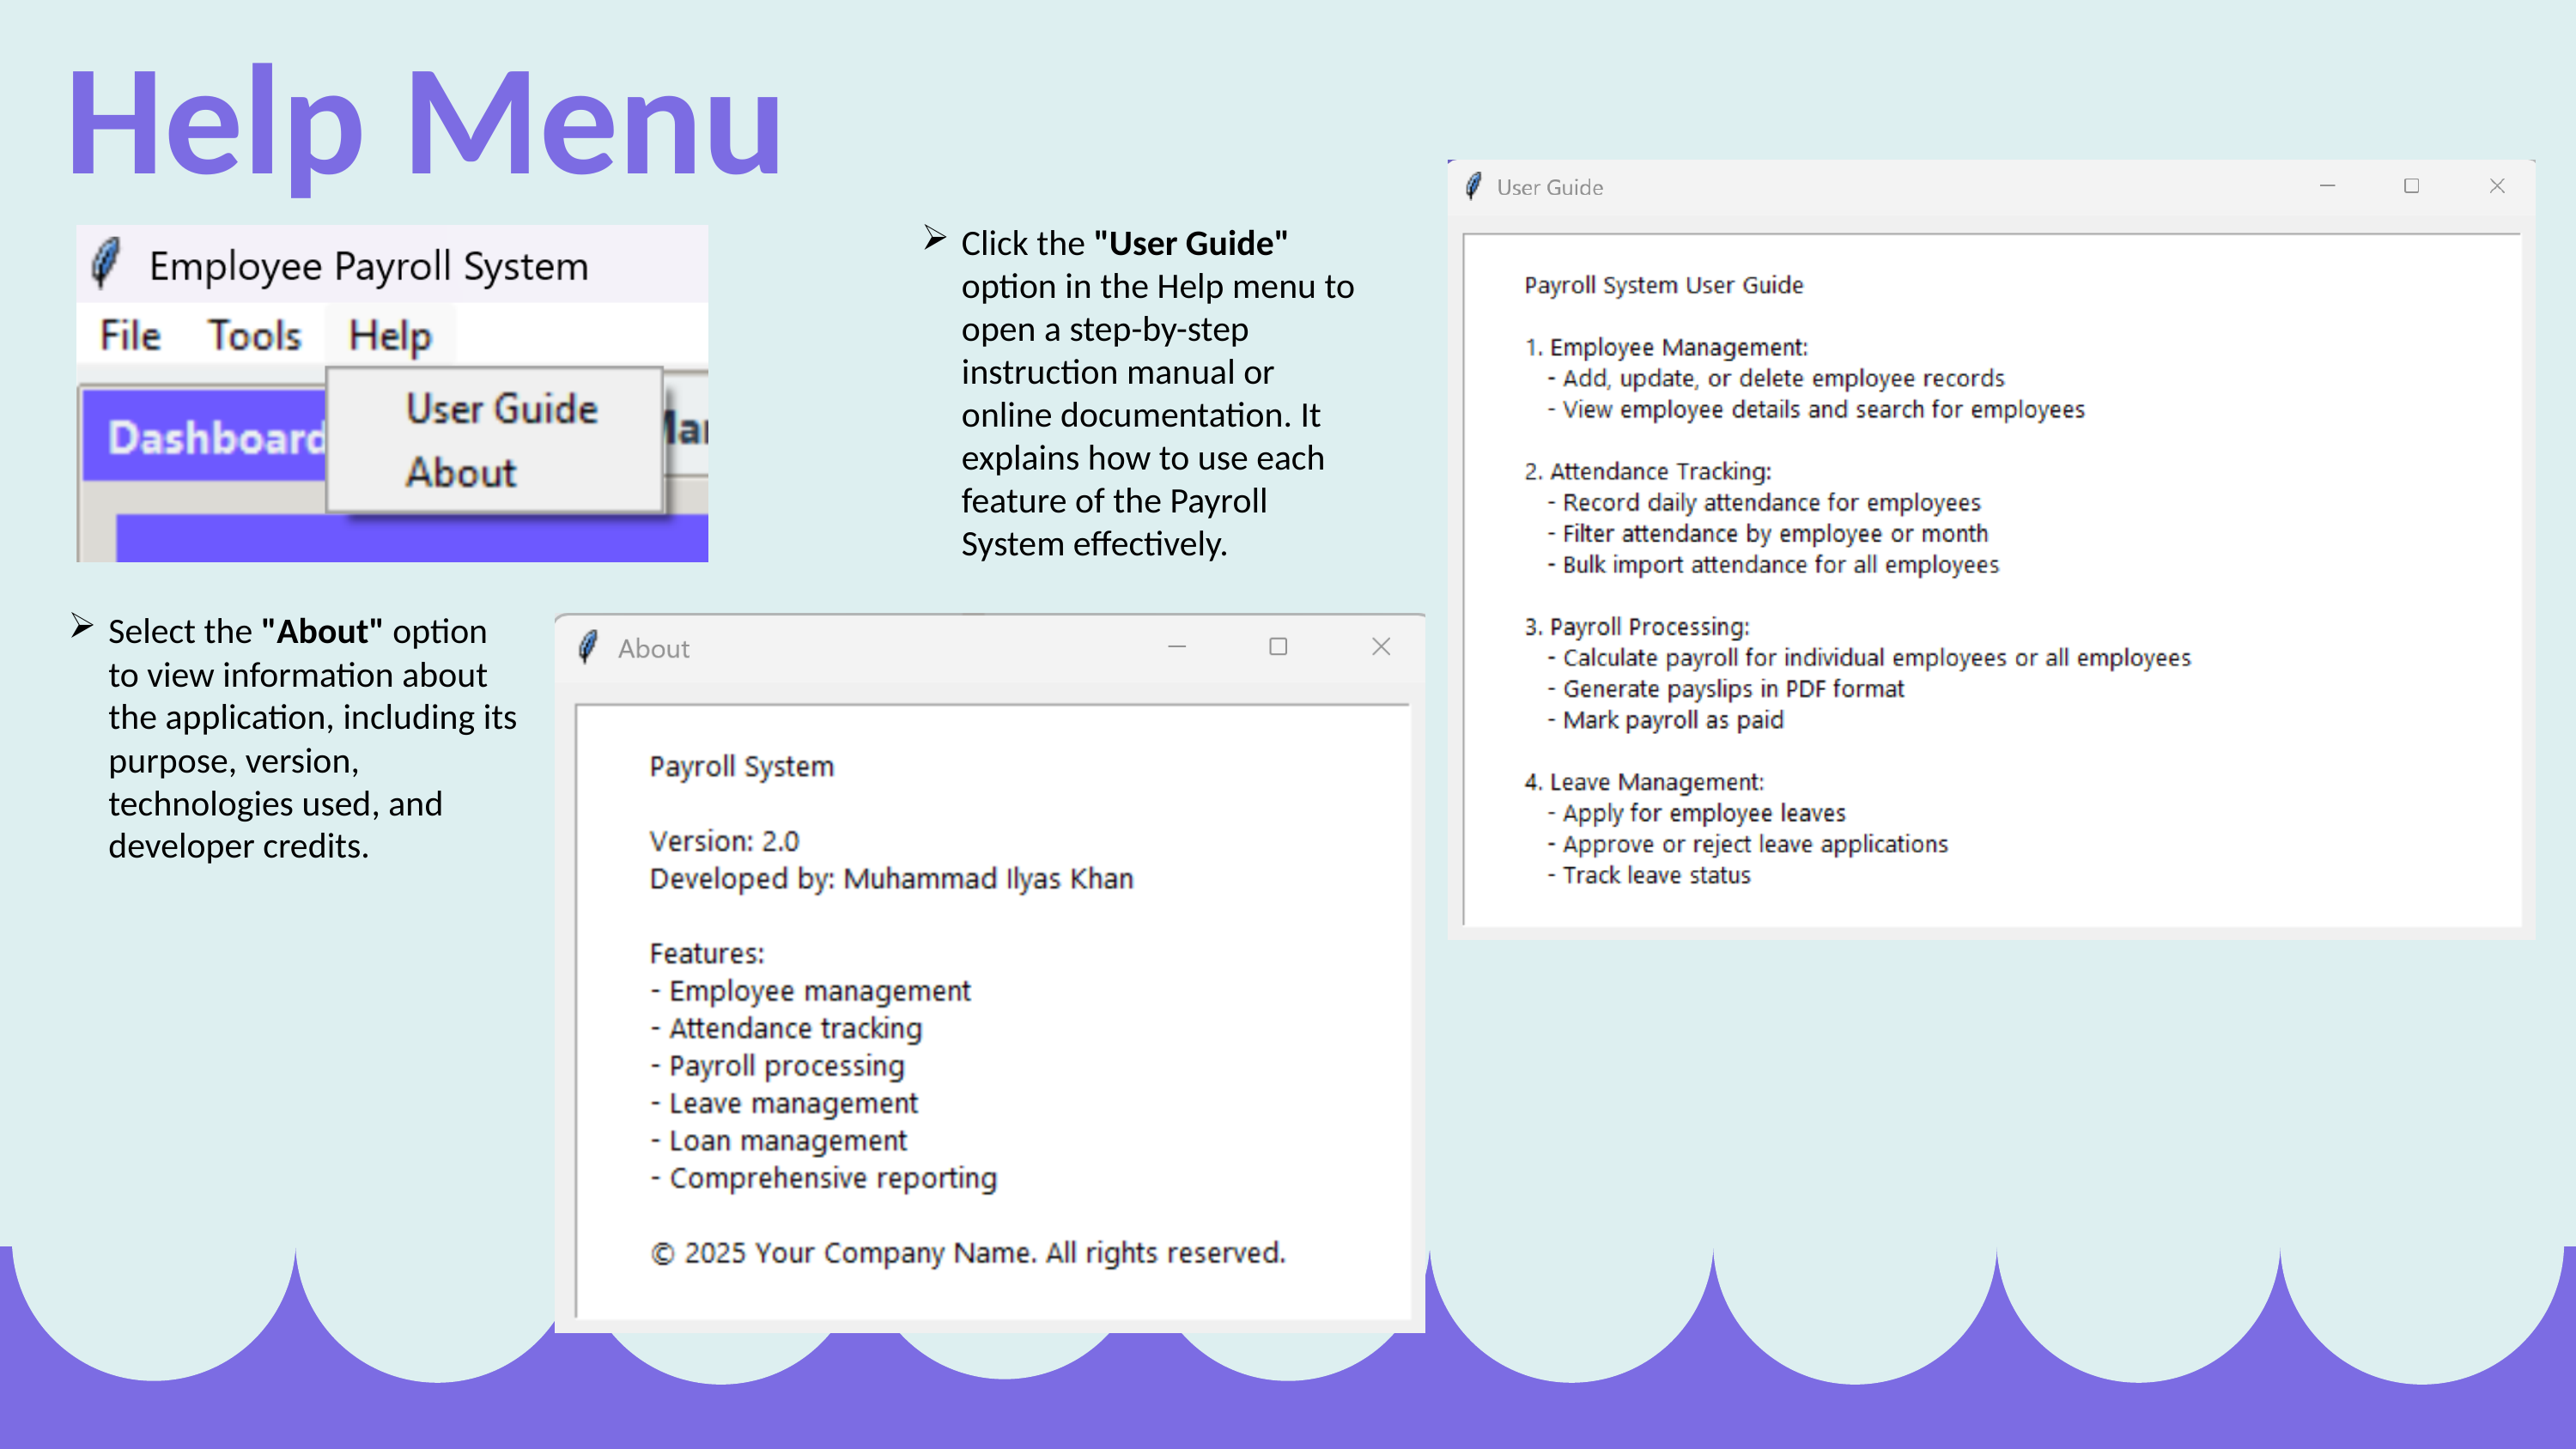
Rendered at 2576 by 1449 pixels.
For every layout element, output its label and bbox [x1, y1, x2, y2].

picture [1447, 160, 2536, 940]
picture [76, 225, 708, 563]
picture [555, 613, 1426, 1333]
text_box [0, 0, 2576, 1385]
